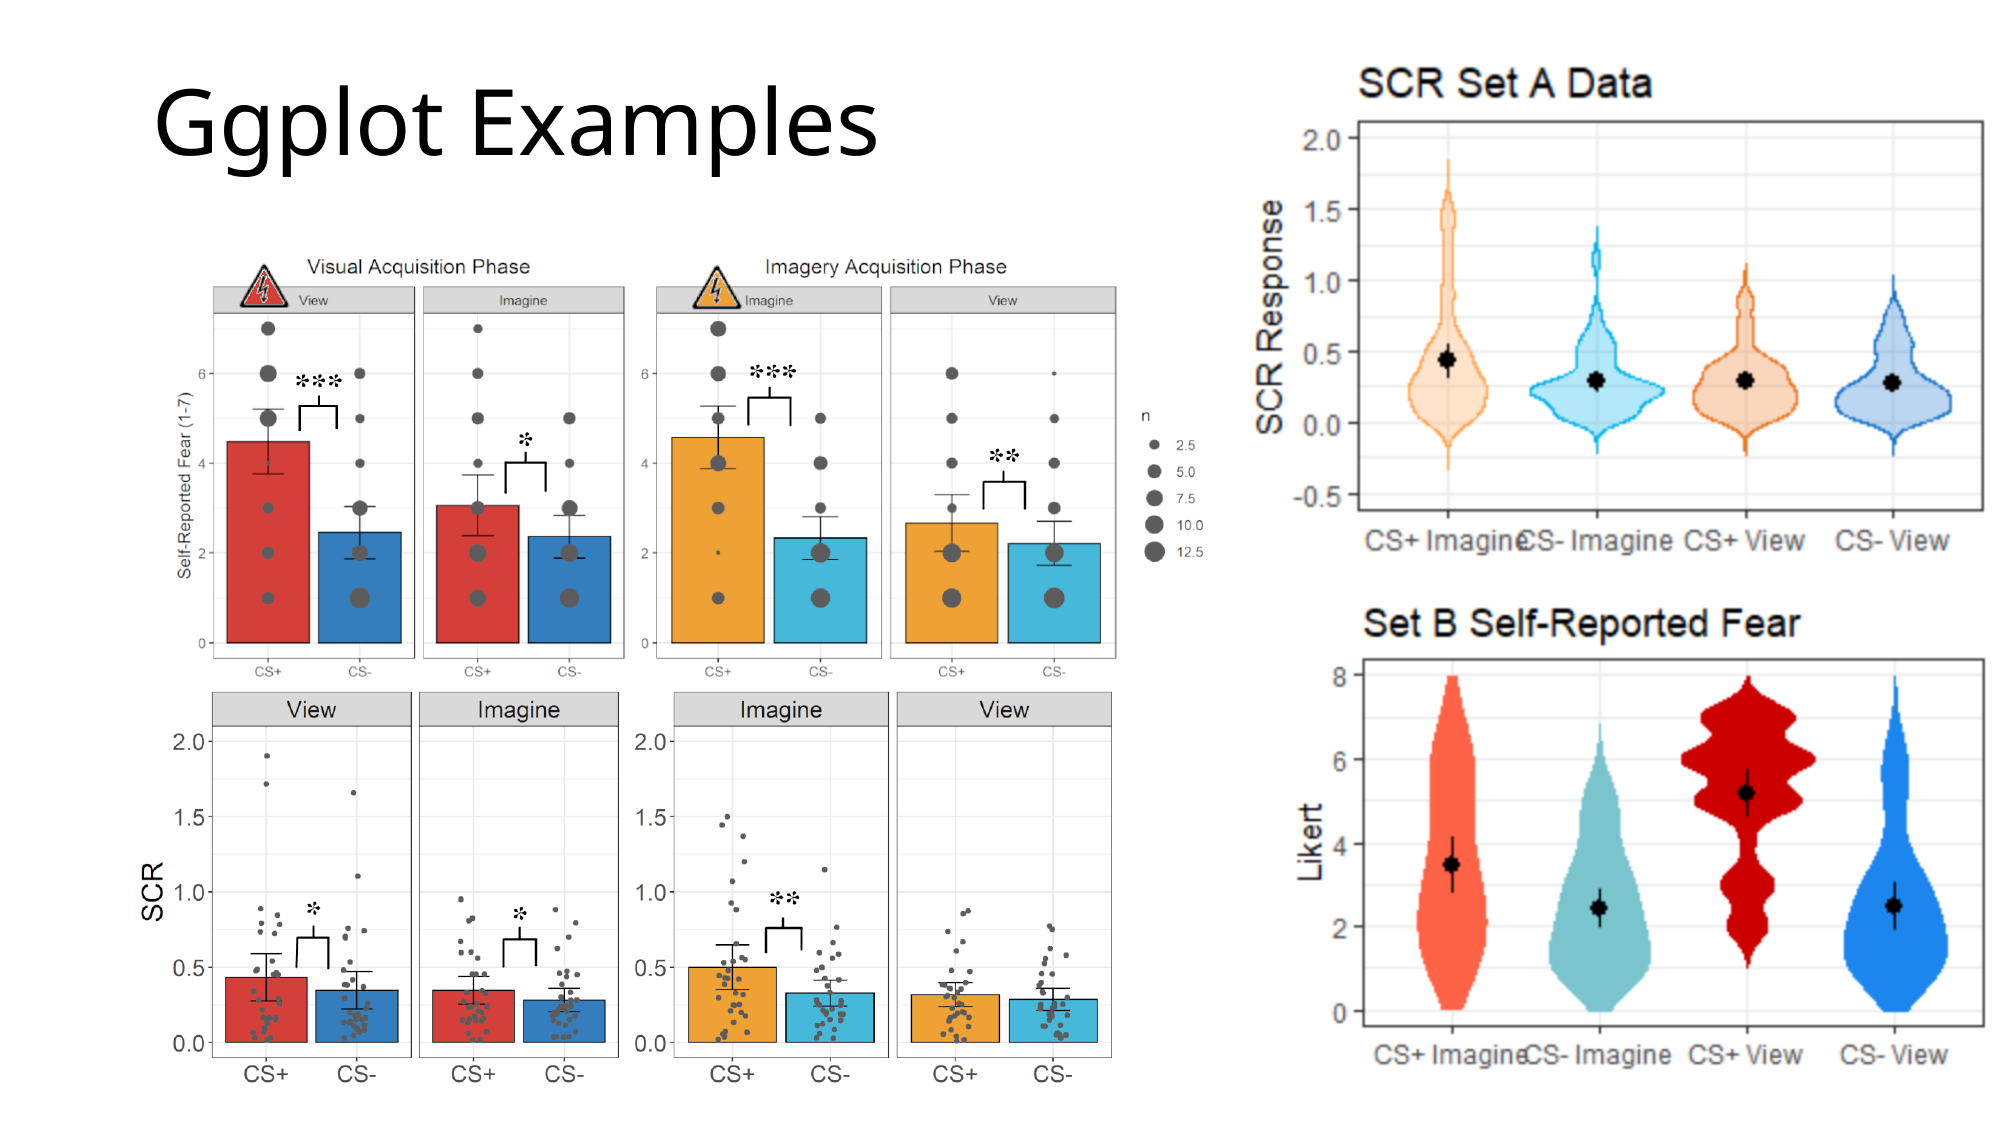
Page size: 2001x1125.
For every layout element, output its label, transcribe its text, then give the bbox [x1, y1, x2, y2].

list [137, 234, 1208, 1125]
picture [1236, 47, 2000, 1125]
title Ggplot Examples [137, 16, 1863, 235]
